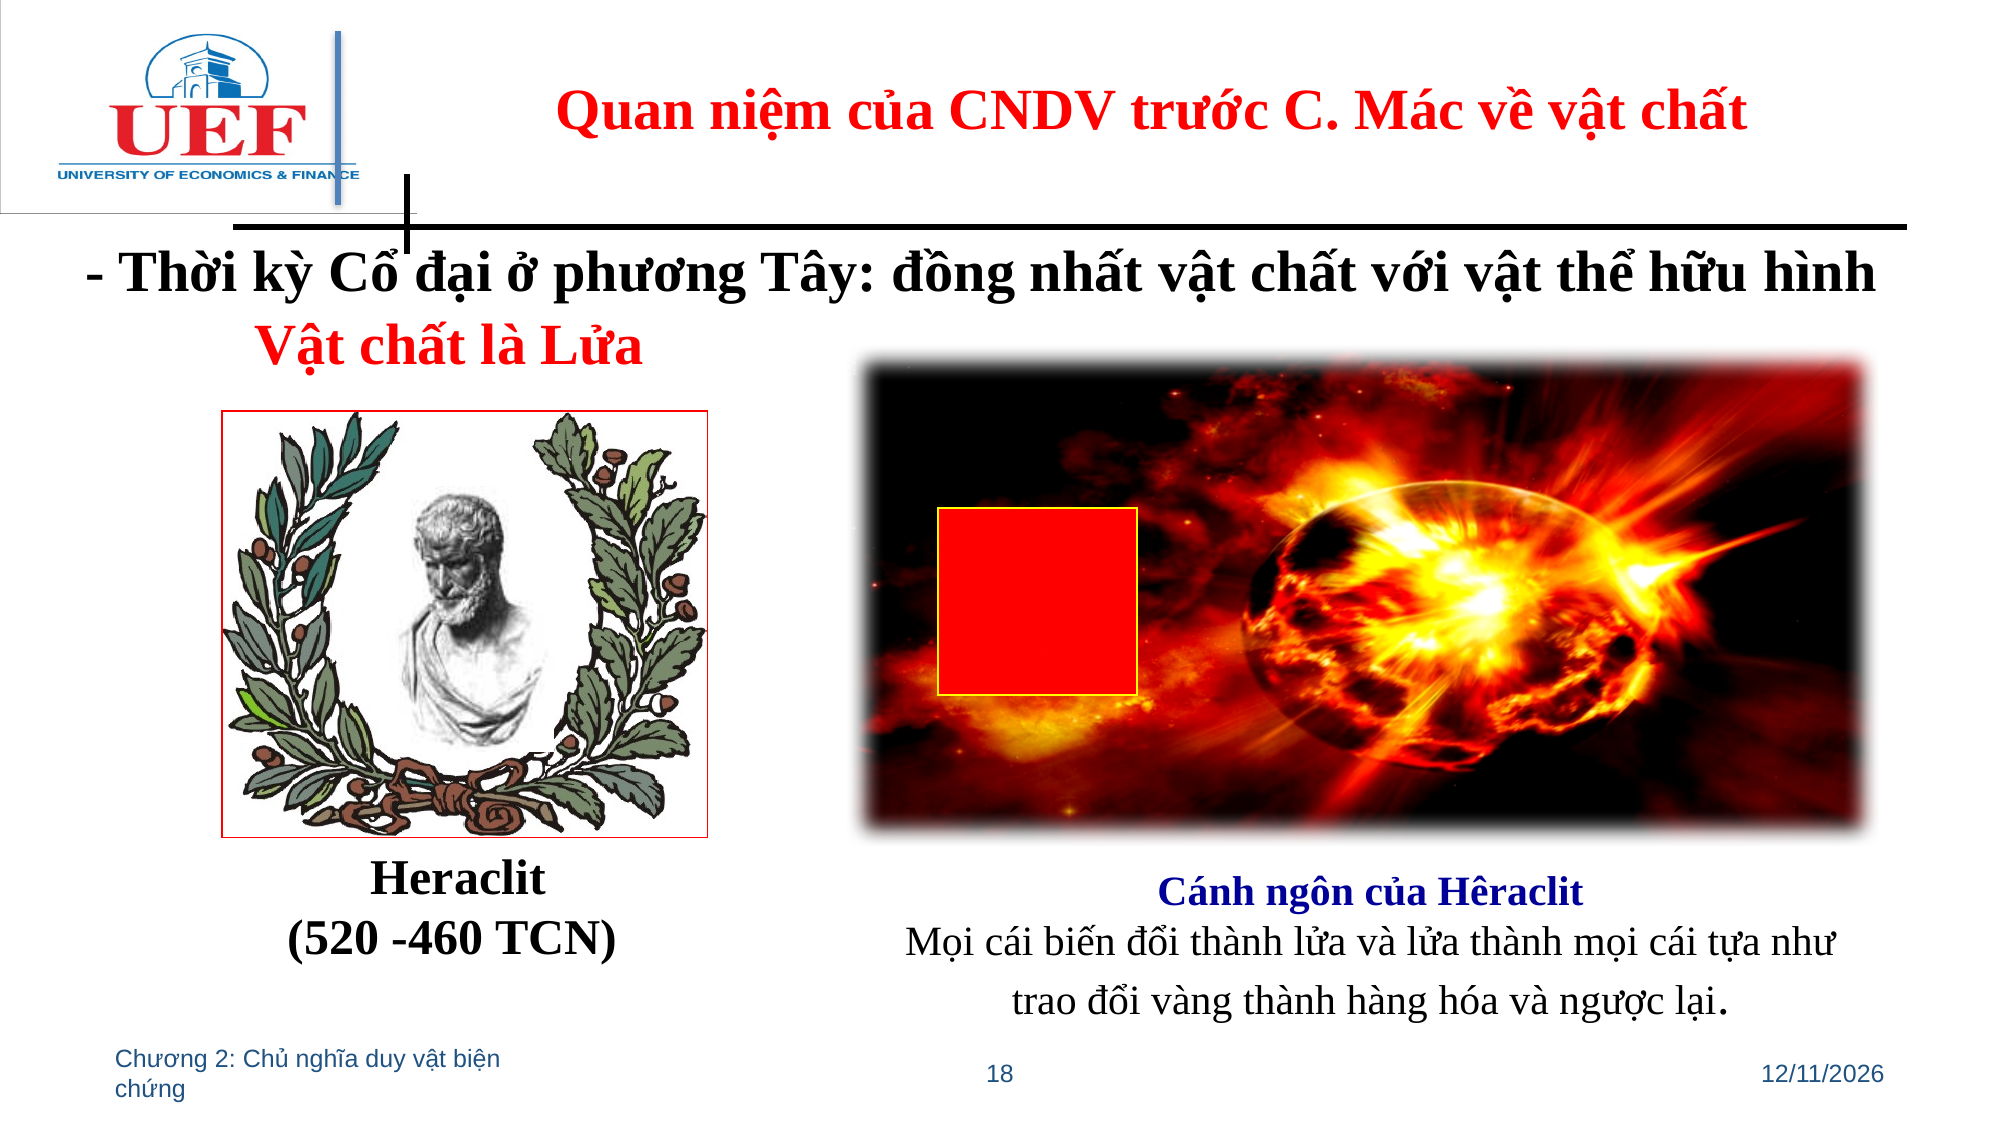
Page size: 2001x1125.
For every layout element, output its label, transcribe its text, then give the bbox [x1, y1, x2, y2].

text_box Vật chất là Lửa [239, 311, 688, 384]
text_box - Thời kỳ Cổ đại ở phương Tây: đồng nhất vật chất với vật thể hữu hình [70, 225, 1930, 311]
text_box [222, 411, 708, 974]
text_box Quan niệm của CNDV trước C. Mác về vật chất [463, 63, 1841, 149]
picture [0, 0, 417, 214]
slide_number 18 [683, 1042, 1317, 1103]
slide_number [1433, 1042, 1900, 1103]
text_box Cánh ngôn của Hêraclit Mọi cái biến đổi thành lửa và lửa thành mọi cái tựa như trao đổi vàng thành hàng hóa và ngược lại. [862, 856, 1879, 1032]
footer Chương 2: Chủ nghĩa duy vật biện chứng [99, 1042, 567, 1103]
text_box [847, 344, 1879, 846]
